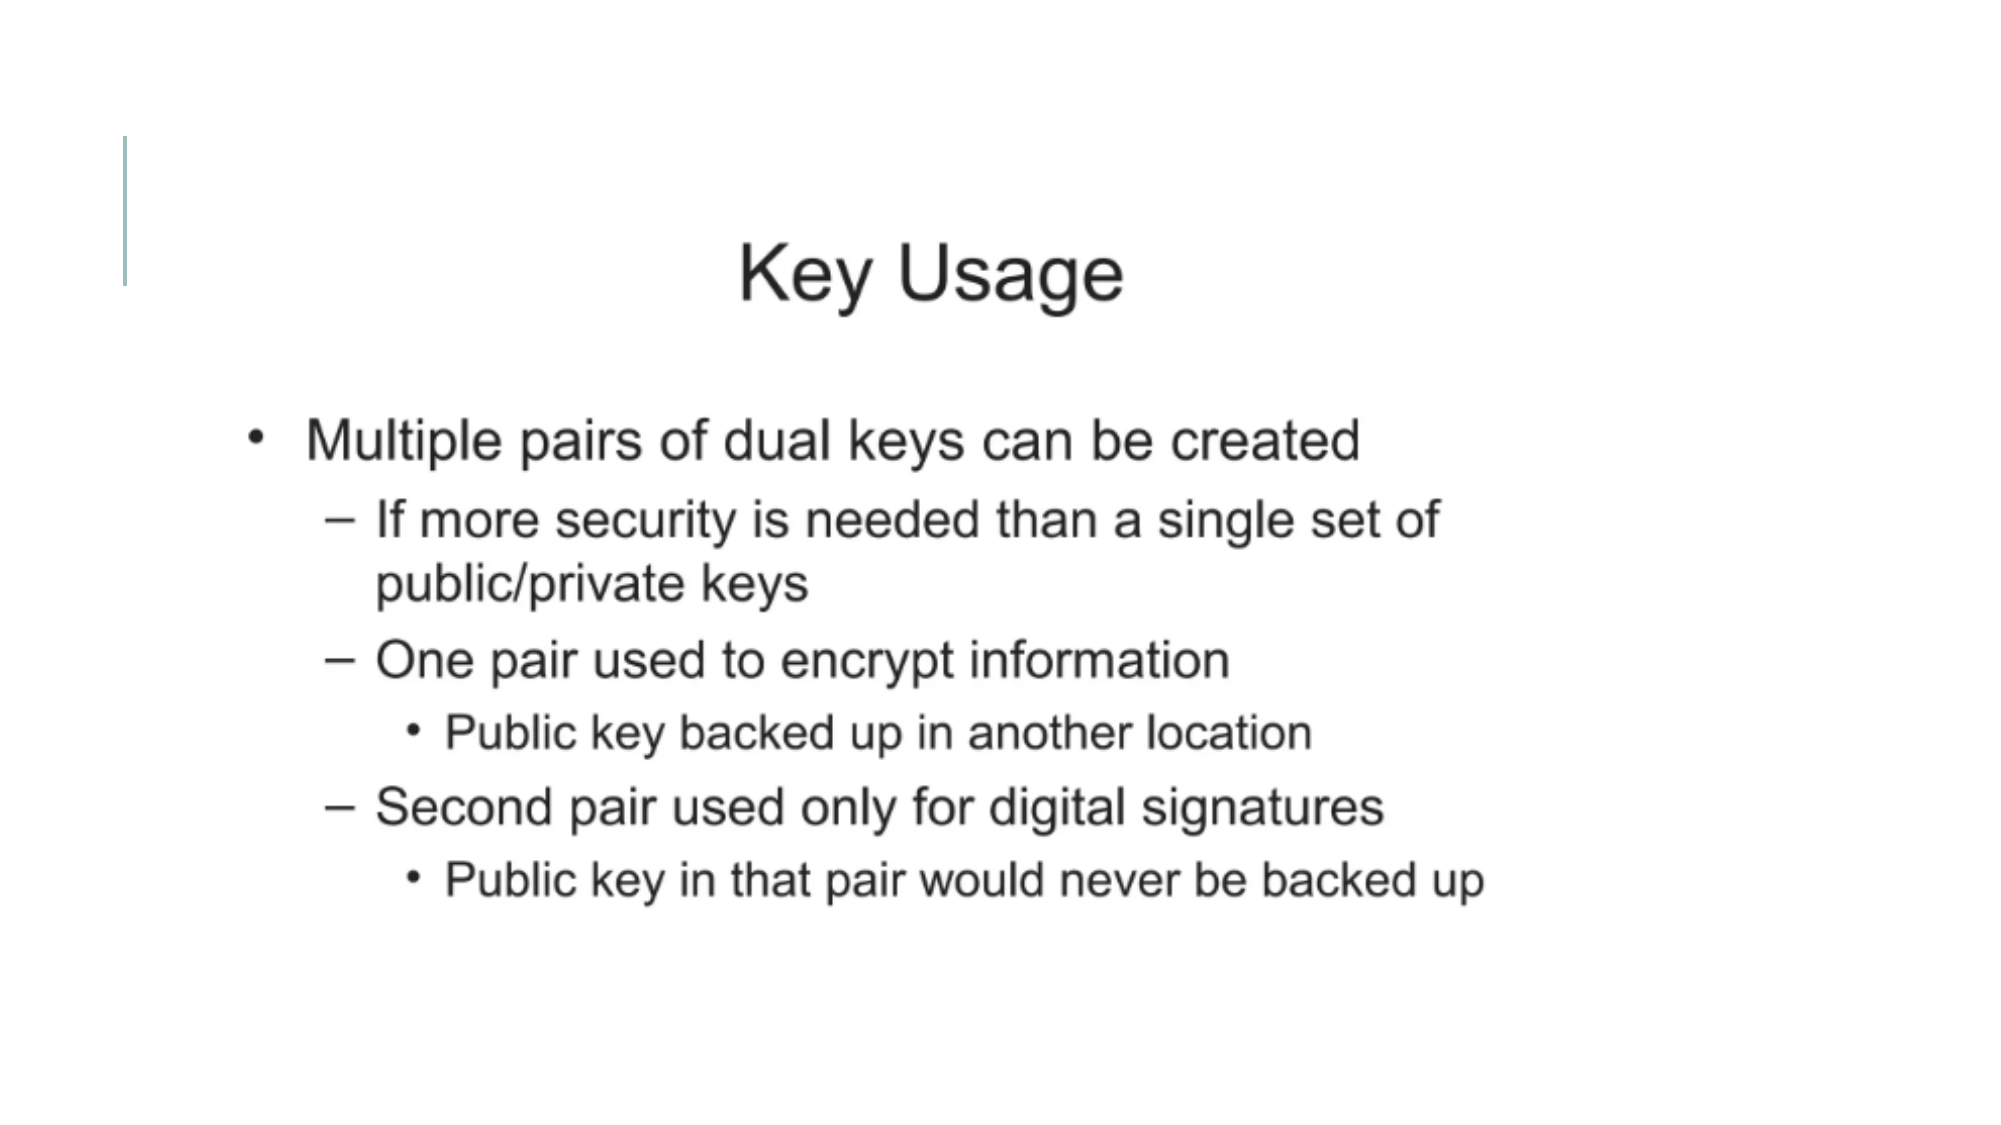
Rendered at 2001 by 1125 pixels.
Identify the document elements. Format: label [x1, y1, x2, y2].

list [214, 150, 1555, 1034]
